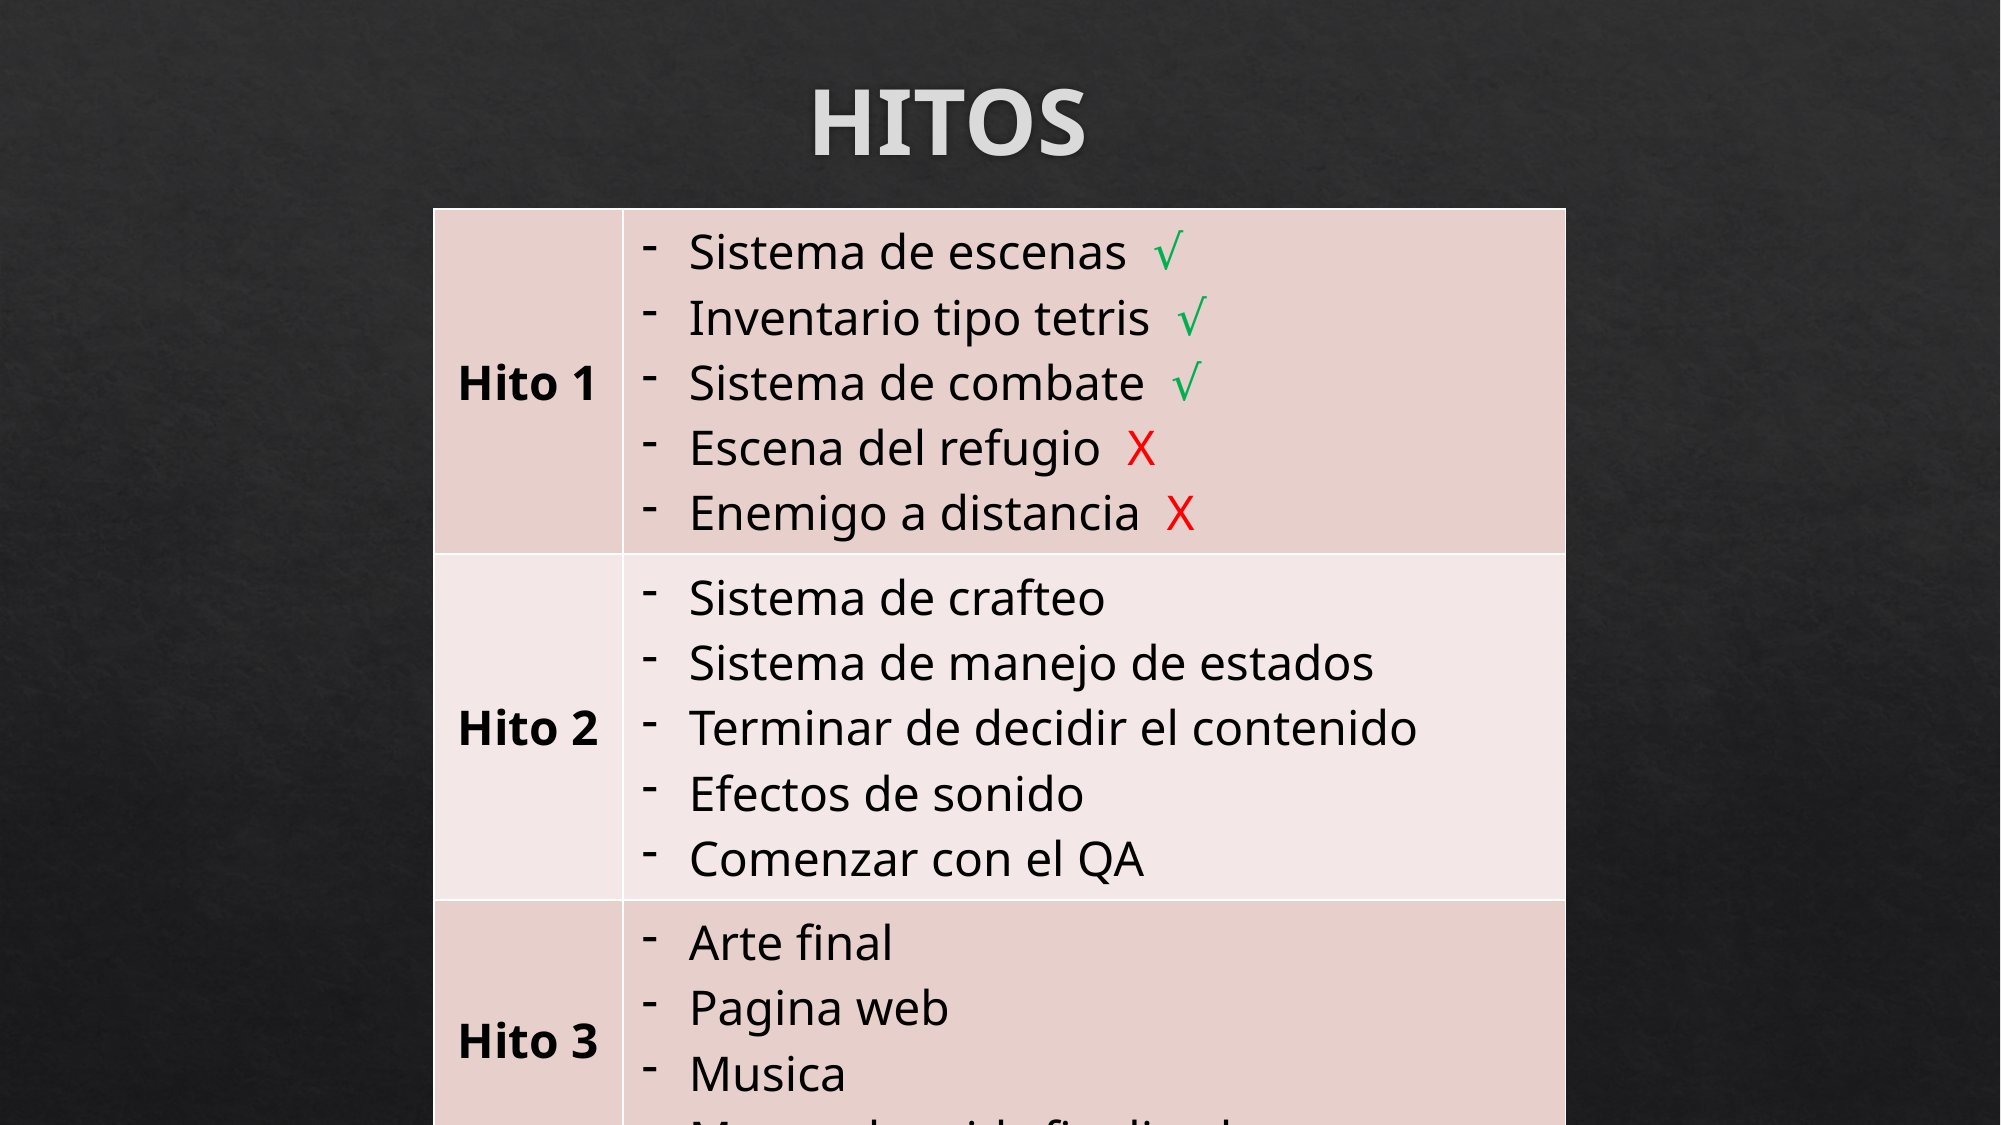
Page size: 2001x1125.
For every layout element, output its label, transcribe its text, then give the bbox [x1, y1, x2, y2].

table_cell Arte final Pagina web Musica Mapas de raids finalizados [624, 901, 1565, 1125]
table_cell Hito 3 [435, 901, 622, 1125]
table_header Hito 1 [435, 210, 622, 553]
text_box HITOS [792, 38, 2000, 199]
table_cell Hito 2 [435, 555, 622, 899]
table_header Sistema de escenas √ Inventario tipo tetris √ Sistema de combate √ Escena del refugio X Enemigo a distancia X [624, 210, 1565, 553]
table_cell Sistema de crafteo Sistema de manejo de estados Terminar de decidir el contenido Efectos de sonido Comenzar con el QA [624, 555, 1565, 899]
